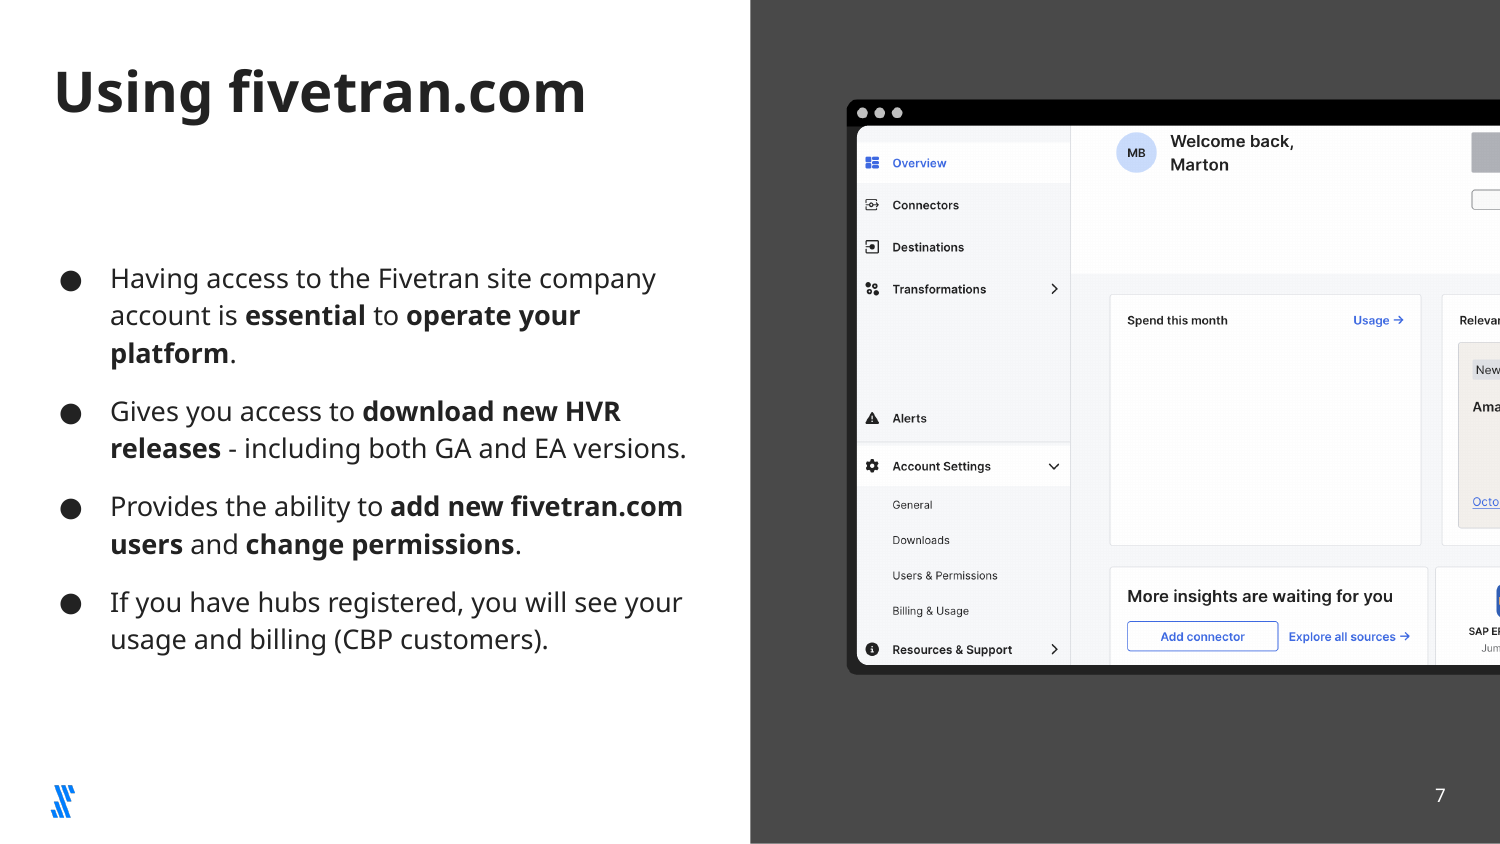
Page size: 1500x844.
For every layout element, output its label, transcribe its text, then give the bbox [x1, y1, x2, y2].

title Using fivetran.com [53, 56, 719, 198]
slide_number ‹#› [1408, 773, 1446, 820]
picture [43, 778, 82, 825]
list Having access to the Fivetran site company account is essential to operate your platform. Gives you access to download new HVR releases - including both GA and EA versions. Provides the ability to add new fivetran.com users and change permissions. If you have hubs registered, you will see your usage and billing (CBP customers). [53, 256, 713, 565]
picture [839, 93, 1500, 680]
